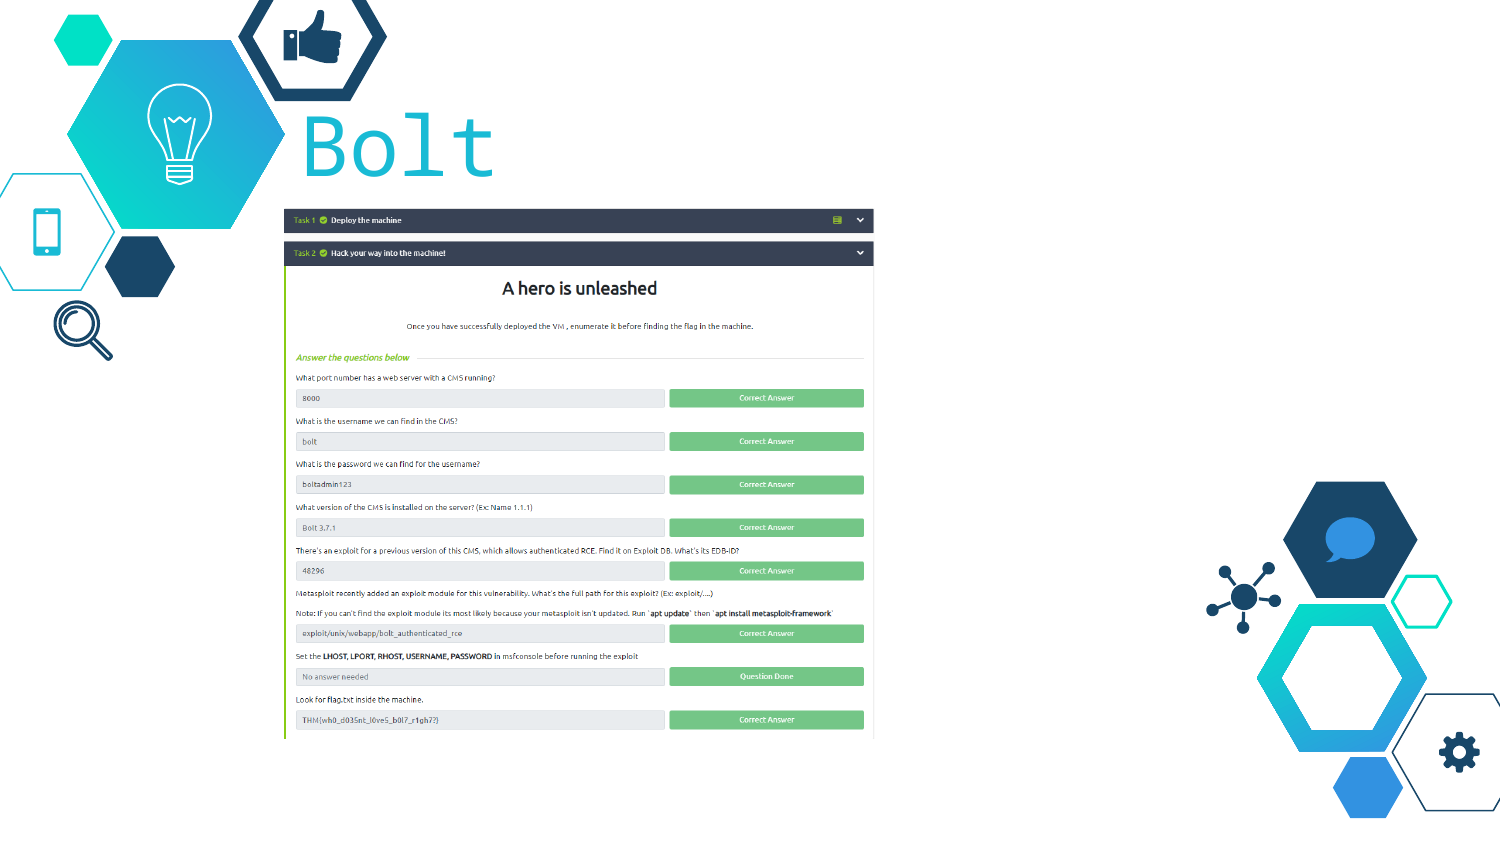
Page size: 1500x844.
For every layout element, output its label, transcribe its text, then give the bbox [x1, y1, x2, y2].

picture [283, 208, 875, 740]
title Bolt [284, 102, 1216, 209]
